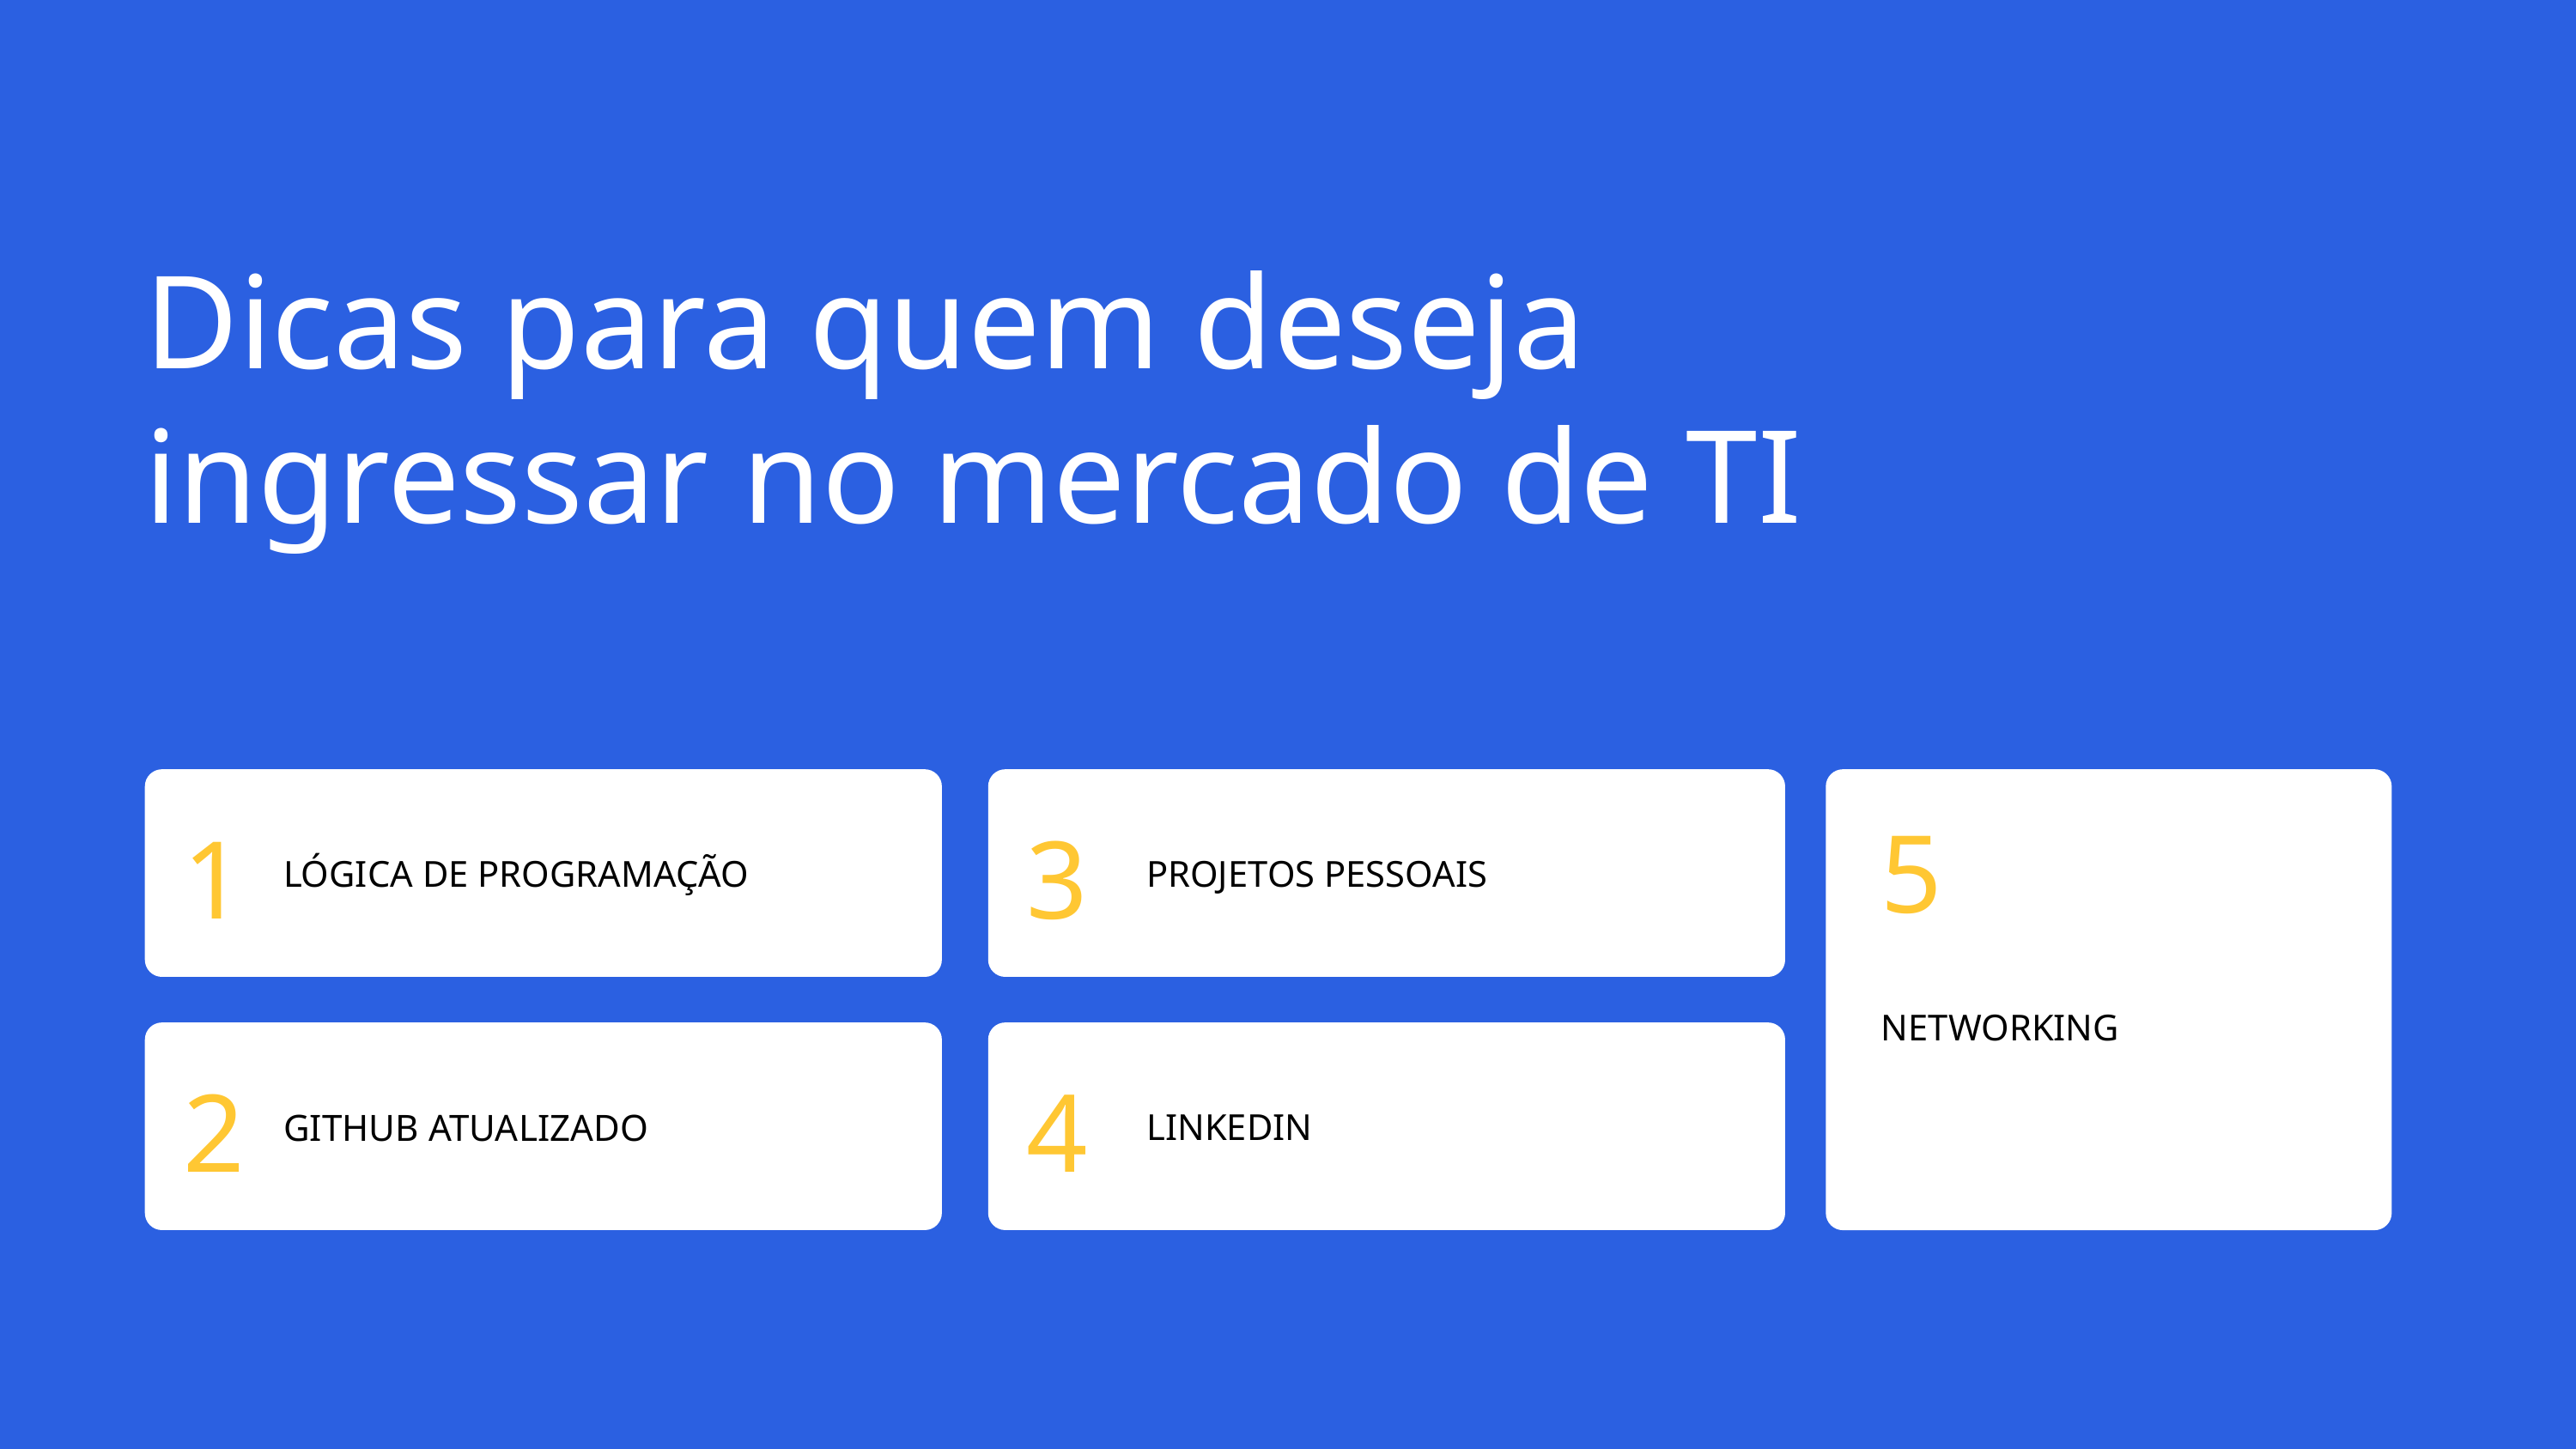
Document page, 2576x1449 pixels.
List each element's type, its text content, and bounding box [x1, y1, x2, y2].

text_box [144, 1022, 943, 1231]
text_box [987, 768, 1786, 978]
text_box Dicas para quem deseja ingressar no mercado de TI [144, 239, 1928, 549]
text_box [144, 768, 943, 978]
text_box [987, 1022, 1786, 1231]
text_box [1826, 768, 2392, 1231]
